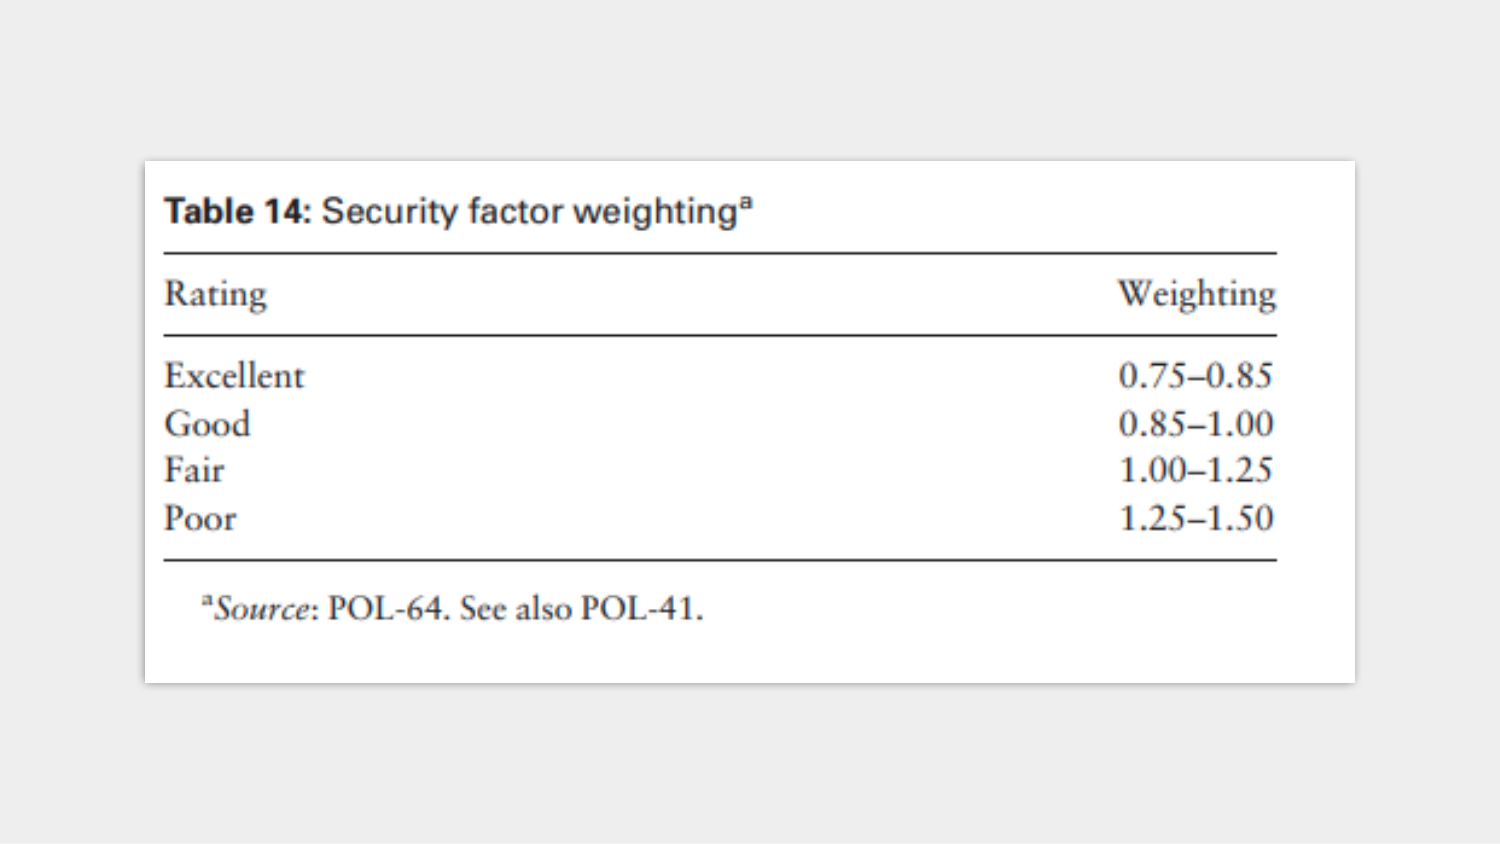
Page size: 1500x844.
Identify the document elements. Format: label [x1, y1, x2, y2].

picture [145, 161, 1355, 683]
text_box [0, 0, 1500, 844]
